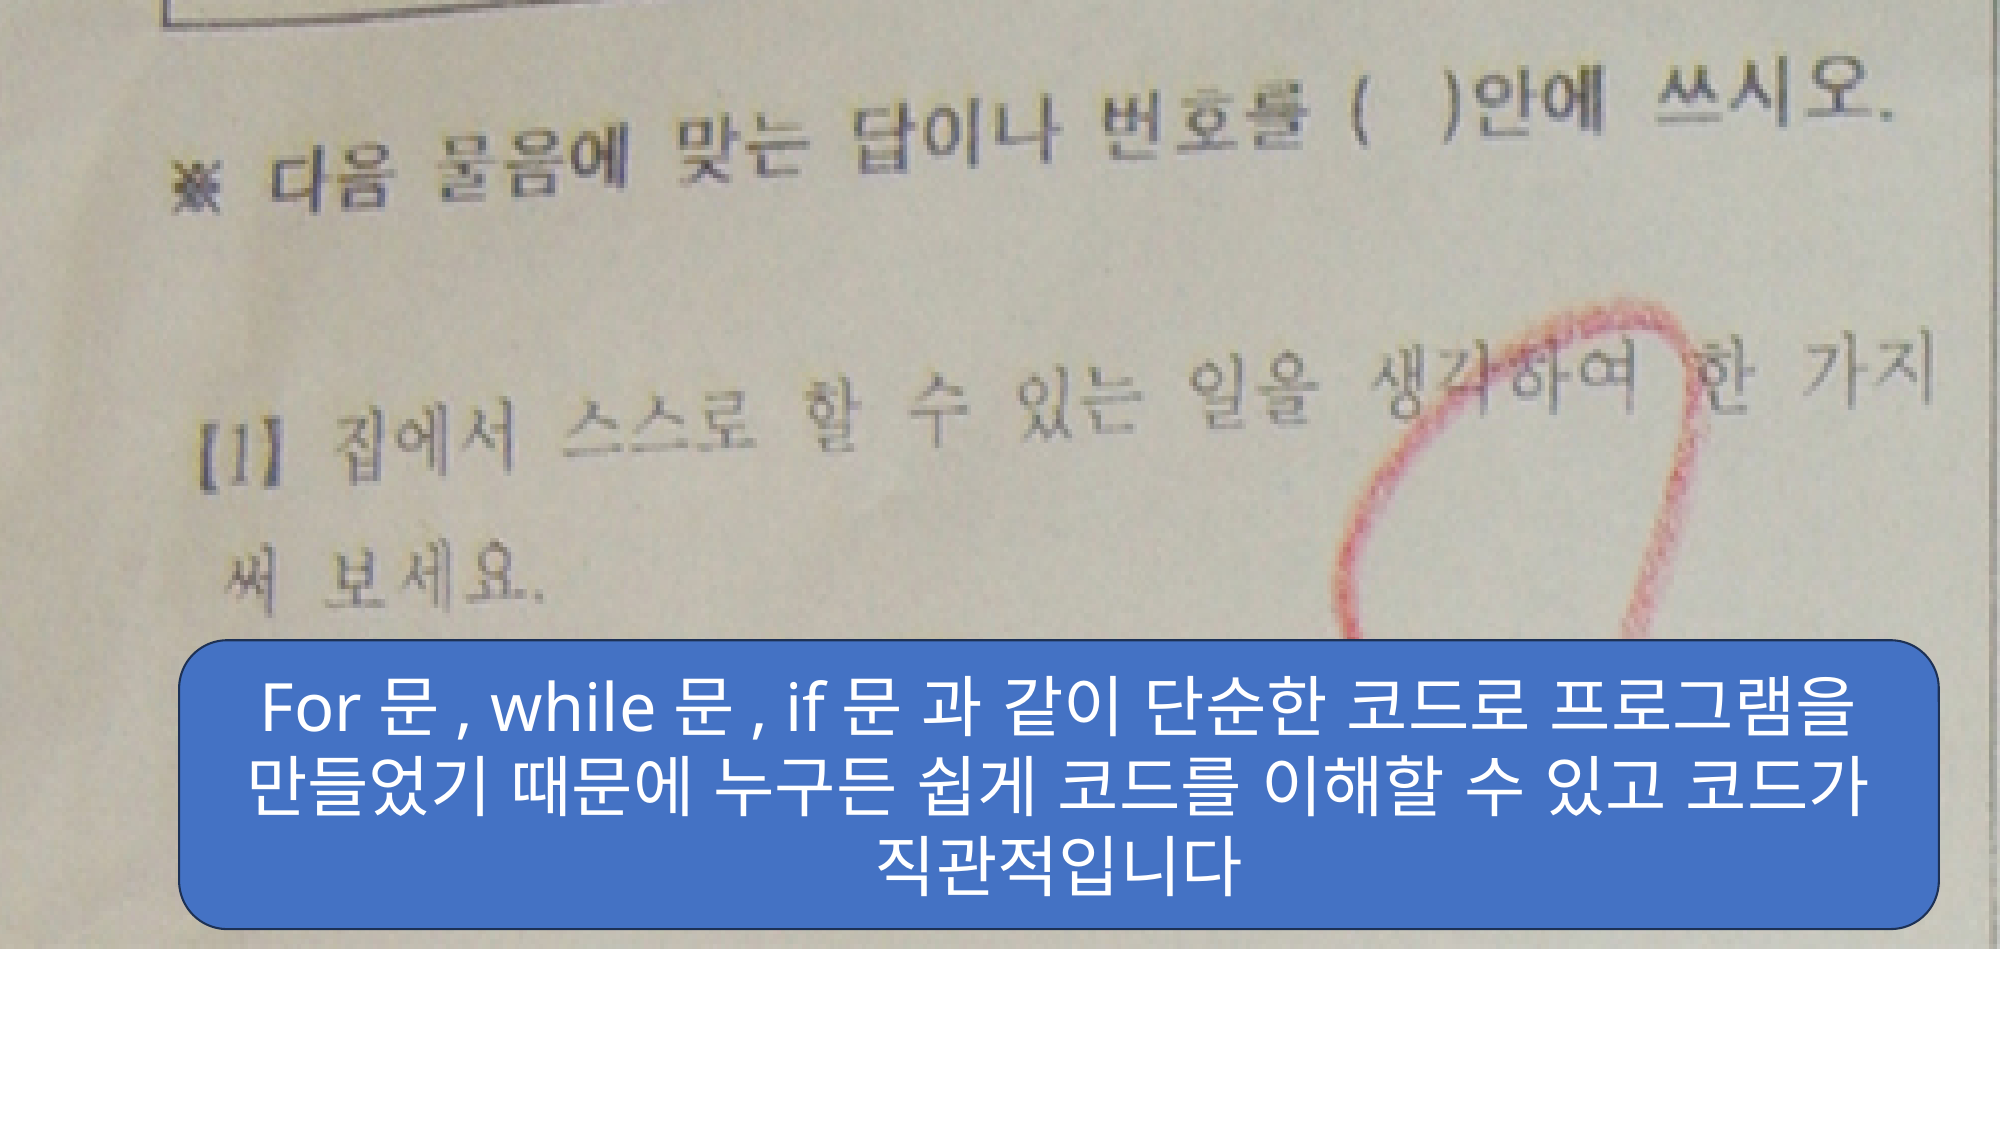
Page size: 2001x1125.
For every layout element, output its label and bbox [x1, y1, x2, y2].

list [0, 0, 2000, 949]
